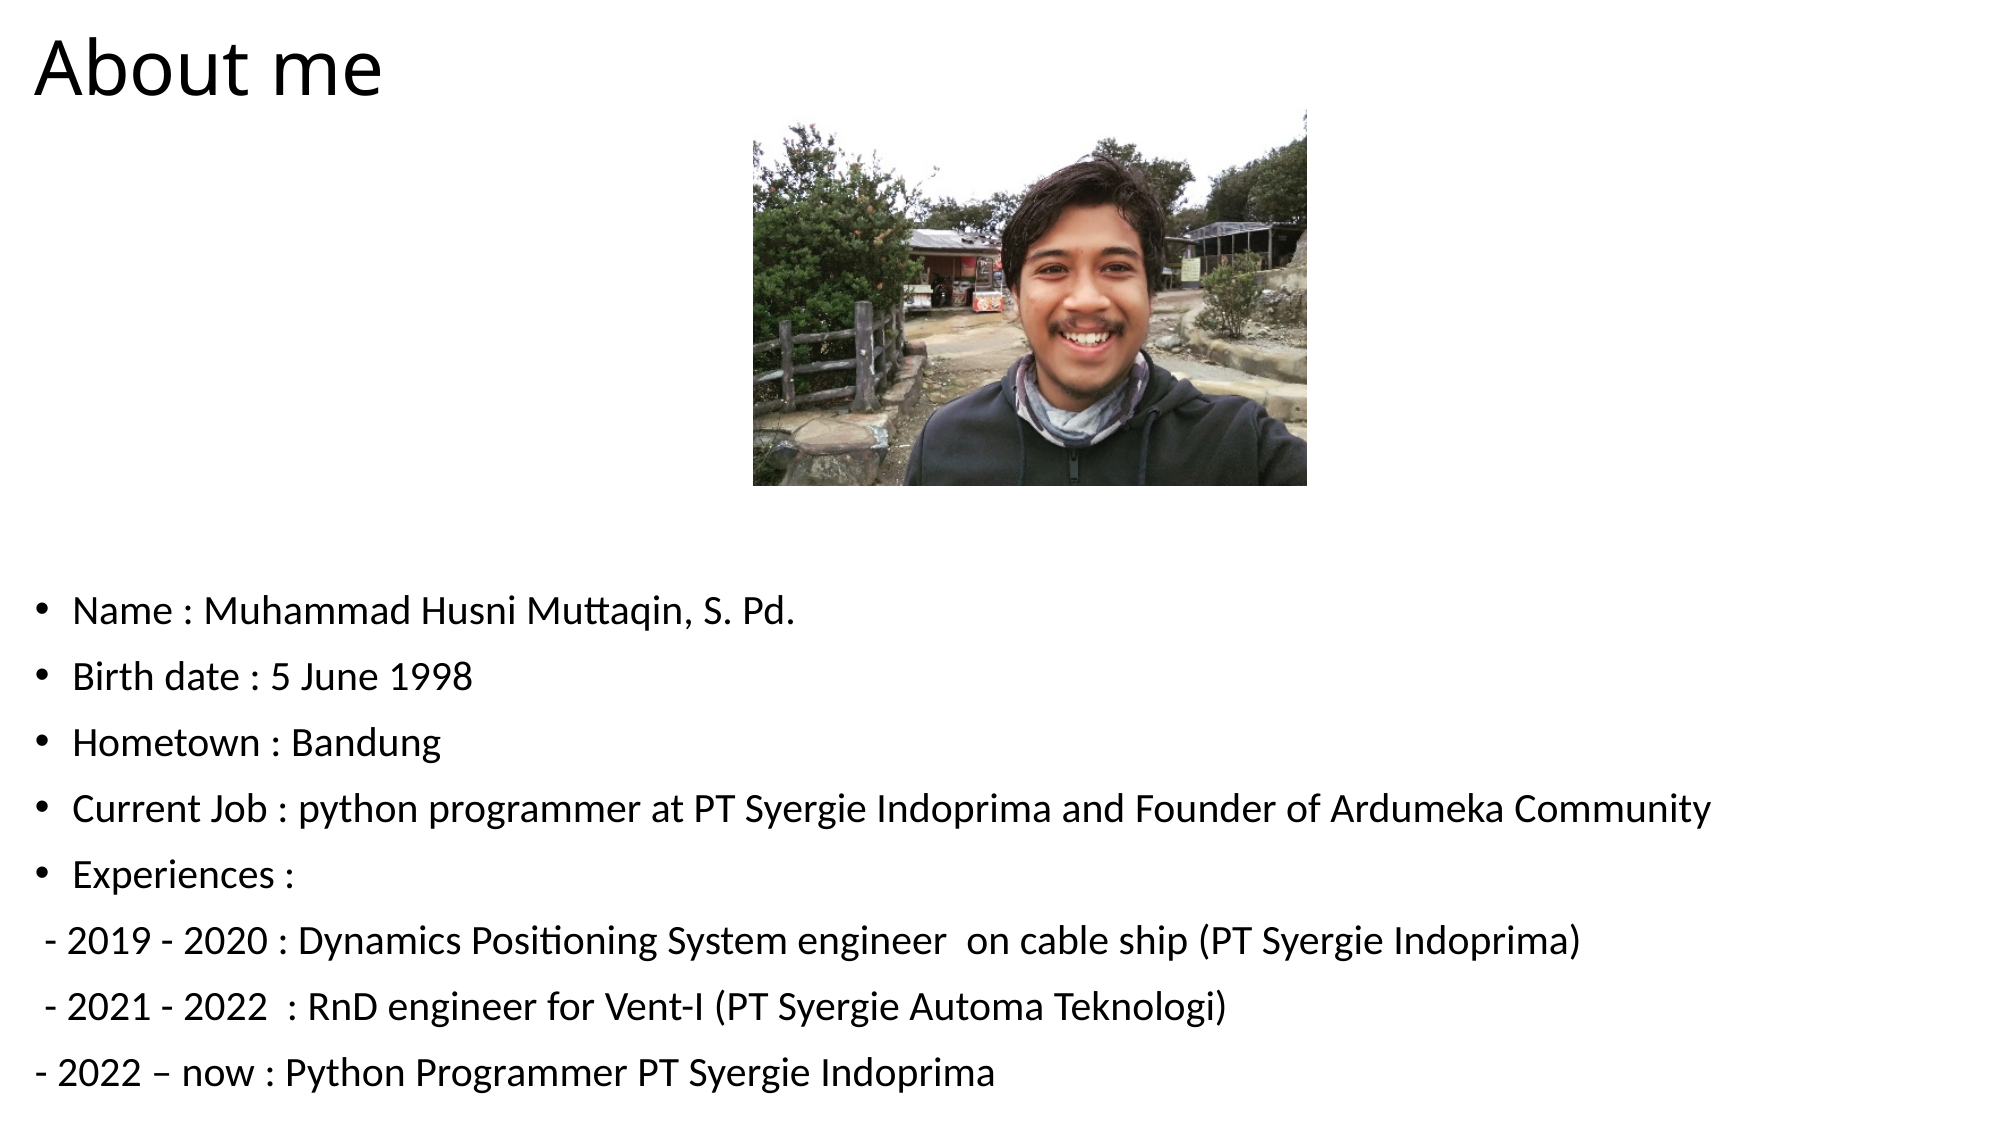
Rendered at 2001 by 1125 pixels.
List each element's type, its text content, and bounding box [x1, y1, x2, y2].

picture [753, 70, 1307, 486]
list Name : Muhammad Husni Muttaqin, S. Pd. Birth date : 5 June 1998 Hometown : Bandung Current Job : python programmer at PT Syergie Indoprima and Founder of Ardumeka Community Experiences : - 2019 - 2020 : Dynamics Positioning System engineer on cable ship (PT Syergie Indoprima) - 2021 - 2022 : RnD engineer for Vent-I (PT Syergie Automa Teknologi) - 2022 – now : Python Programmer PT Syergie Indoprima [19, 581, 2000, 1103]
title About me [19, 22, 1745, 120]
